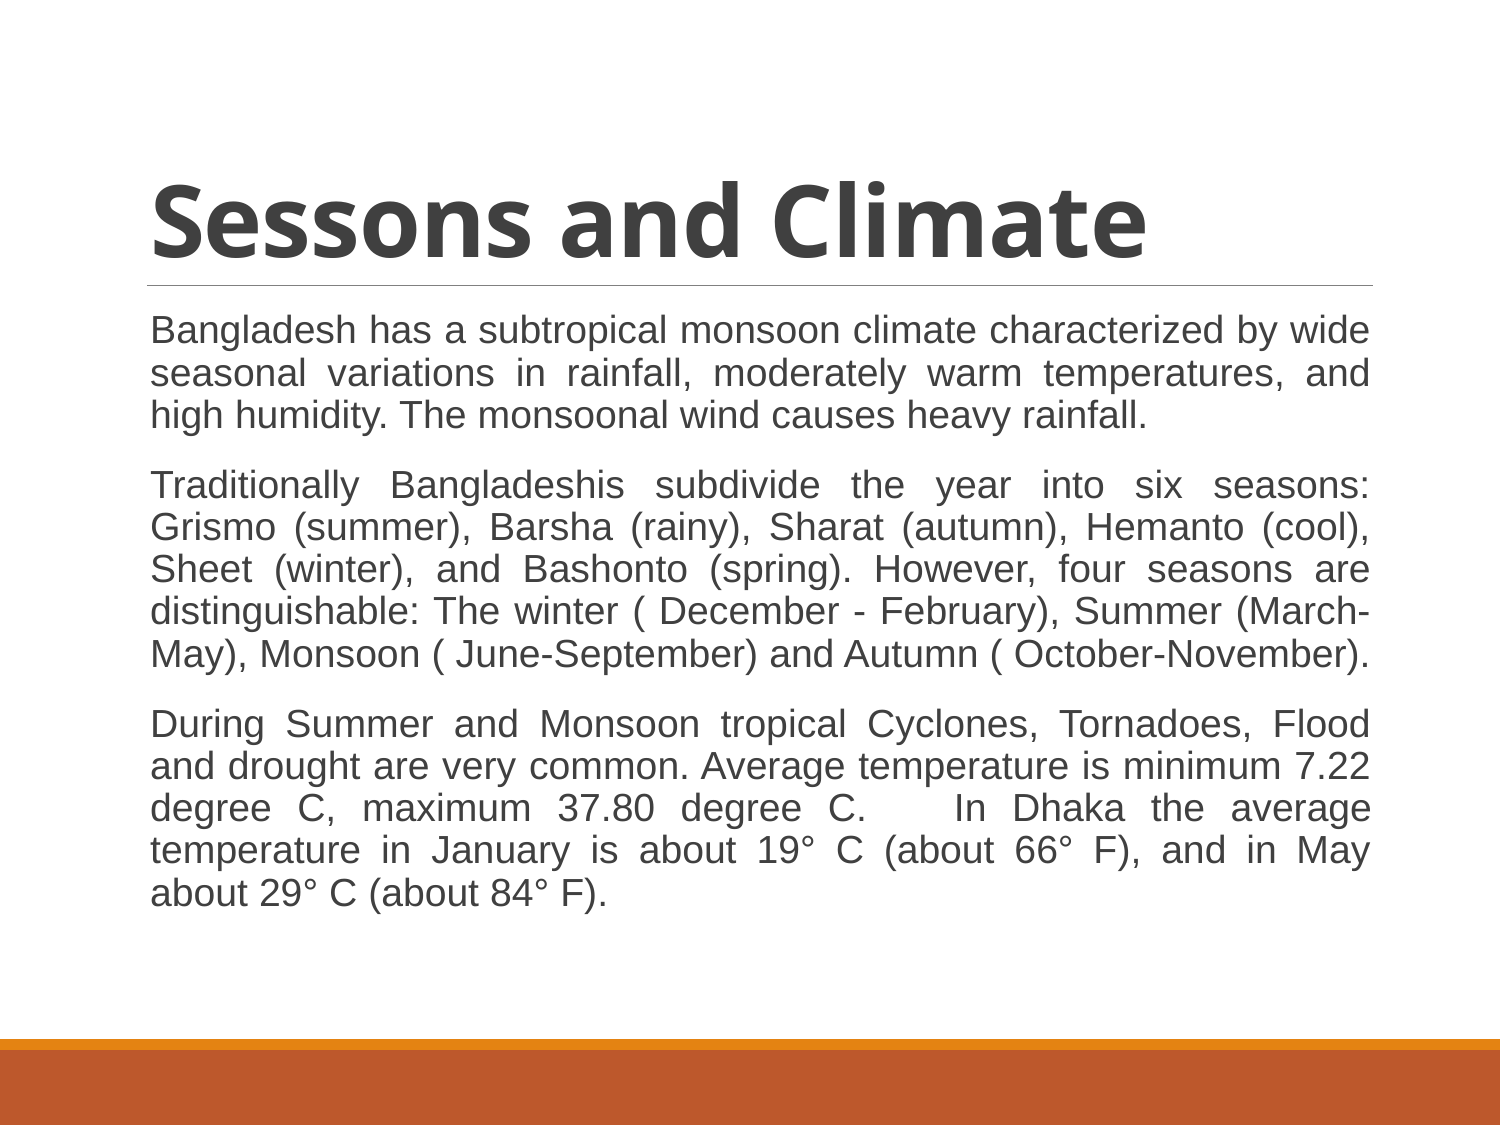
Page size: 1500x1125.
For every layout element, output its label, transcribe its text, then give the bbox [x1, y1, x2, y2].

list Bangladesh has a subtropical monsoon climate characterized by wide seasonal variations in rainfall, moderately warm temperatures, and high humidity. The monsoonal wind causes heavy rainfall. Traditionally Bangladeshis subdivide the year into six seasons: Grismo (summer), Barsha (rainy), Sharat (autumn), Hemanto (cool), Sheet (winter), and Bashonto (spring). However, four seasons are distinguishable: The winter ( December - February), Summer (March-May), Monsoon ( June-September) and Autumn ( October-November). During Summer and Monsoon tropical Cyclones, Tornadoes, Flood and drought are very common. Average temperature is minimum 7.22 degree C, maximum 37.80 degree C. In Dhaka the average temperature in January is about 19° C (about 66° F), and in May about 29° C (about 84° F). [135, 302, 1373, 963]
title Sessons and Climate [135, 47, 1373, 285]
